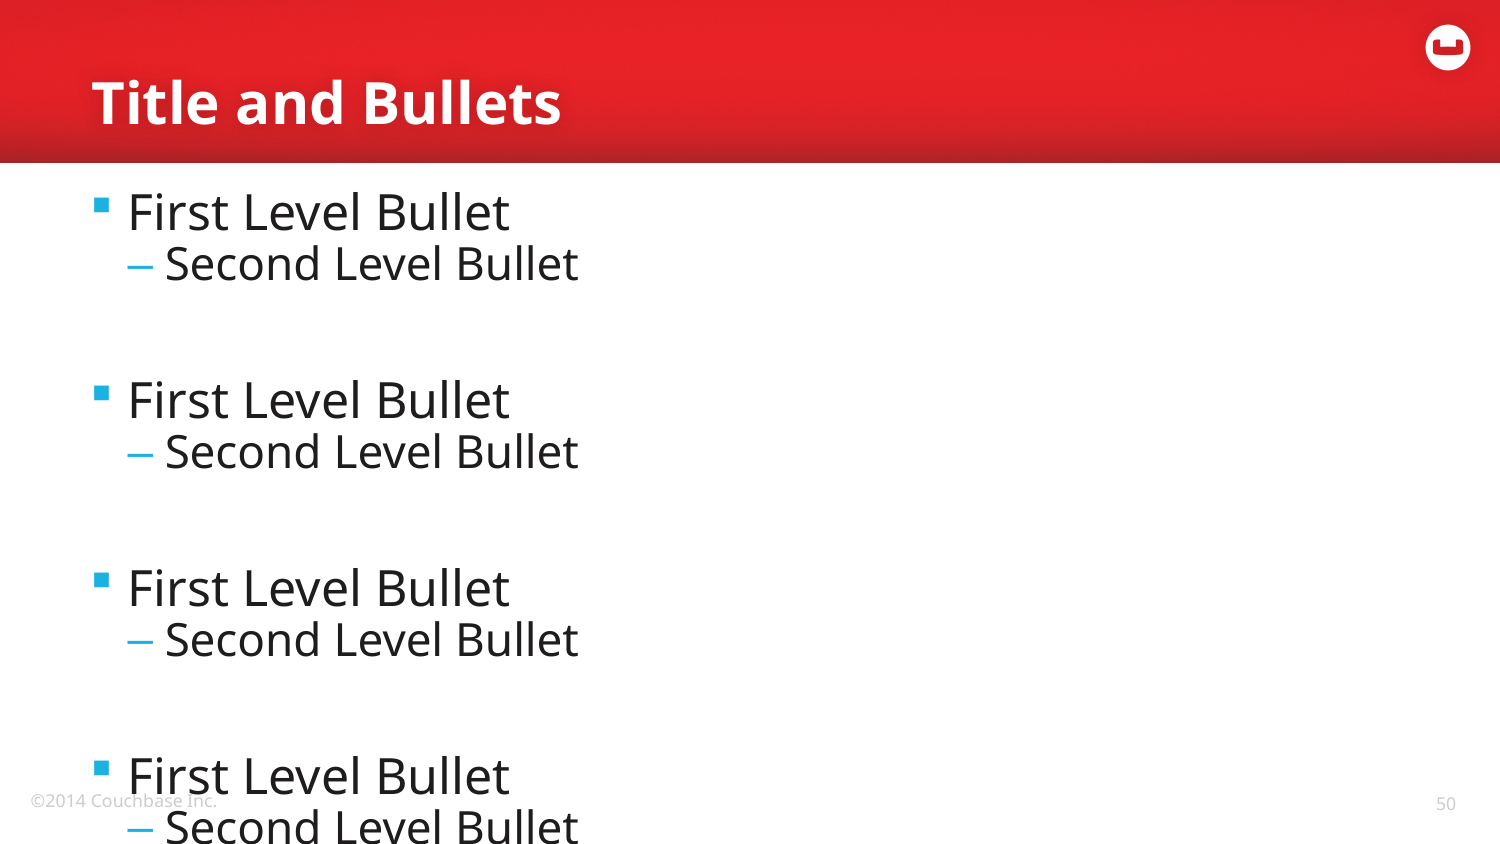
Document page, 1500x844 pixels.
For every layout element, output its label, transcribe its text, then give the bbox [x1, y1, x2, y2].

picture [0, 0, 1500, 163]
slide_number 50 [1350, 782, 1472, 827]
list First Level Bullet Second Level Bullet First Level Bullet Second Level Bullet First Level Bullet Second Level Bullet First Level Bullet Second Level Bullet [75, 179, 1389, 737]
title Title and Bullets [76, 3, 1389, 144]
